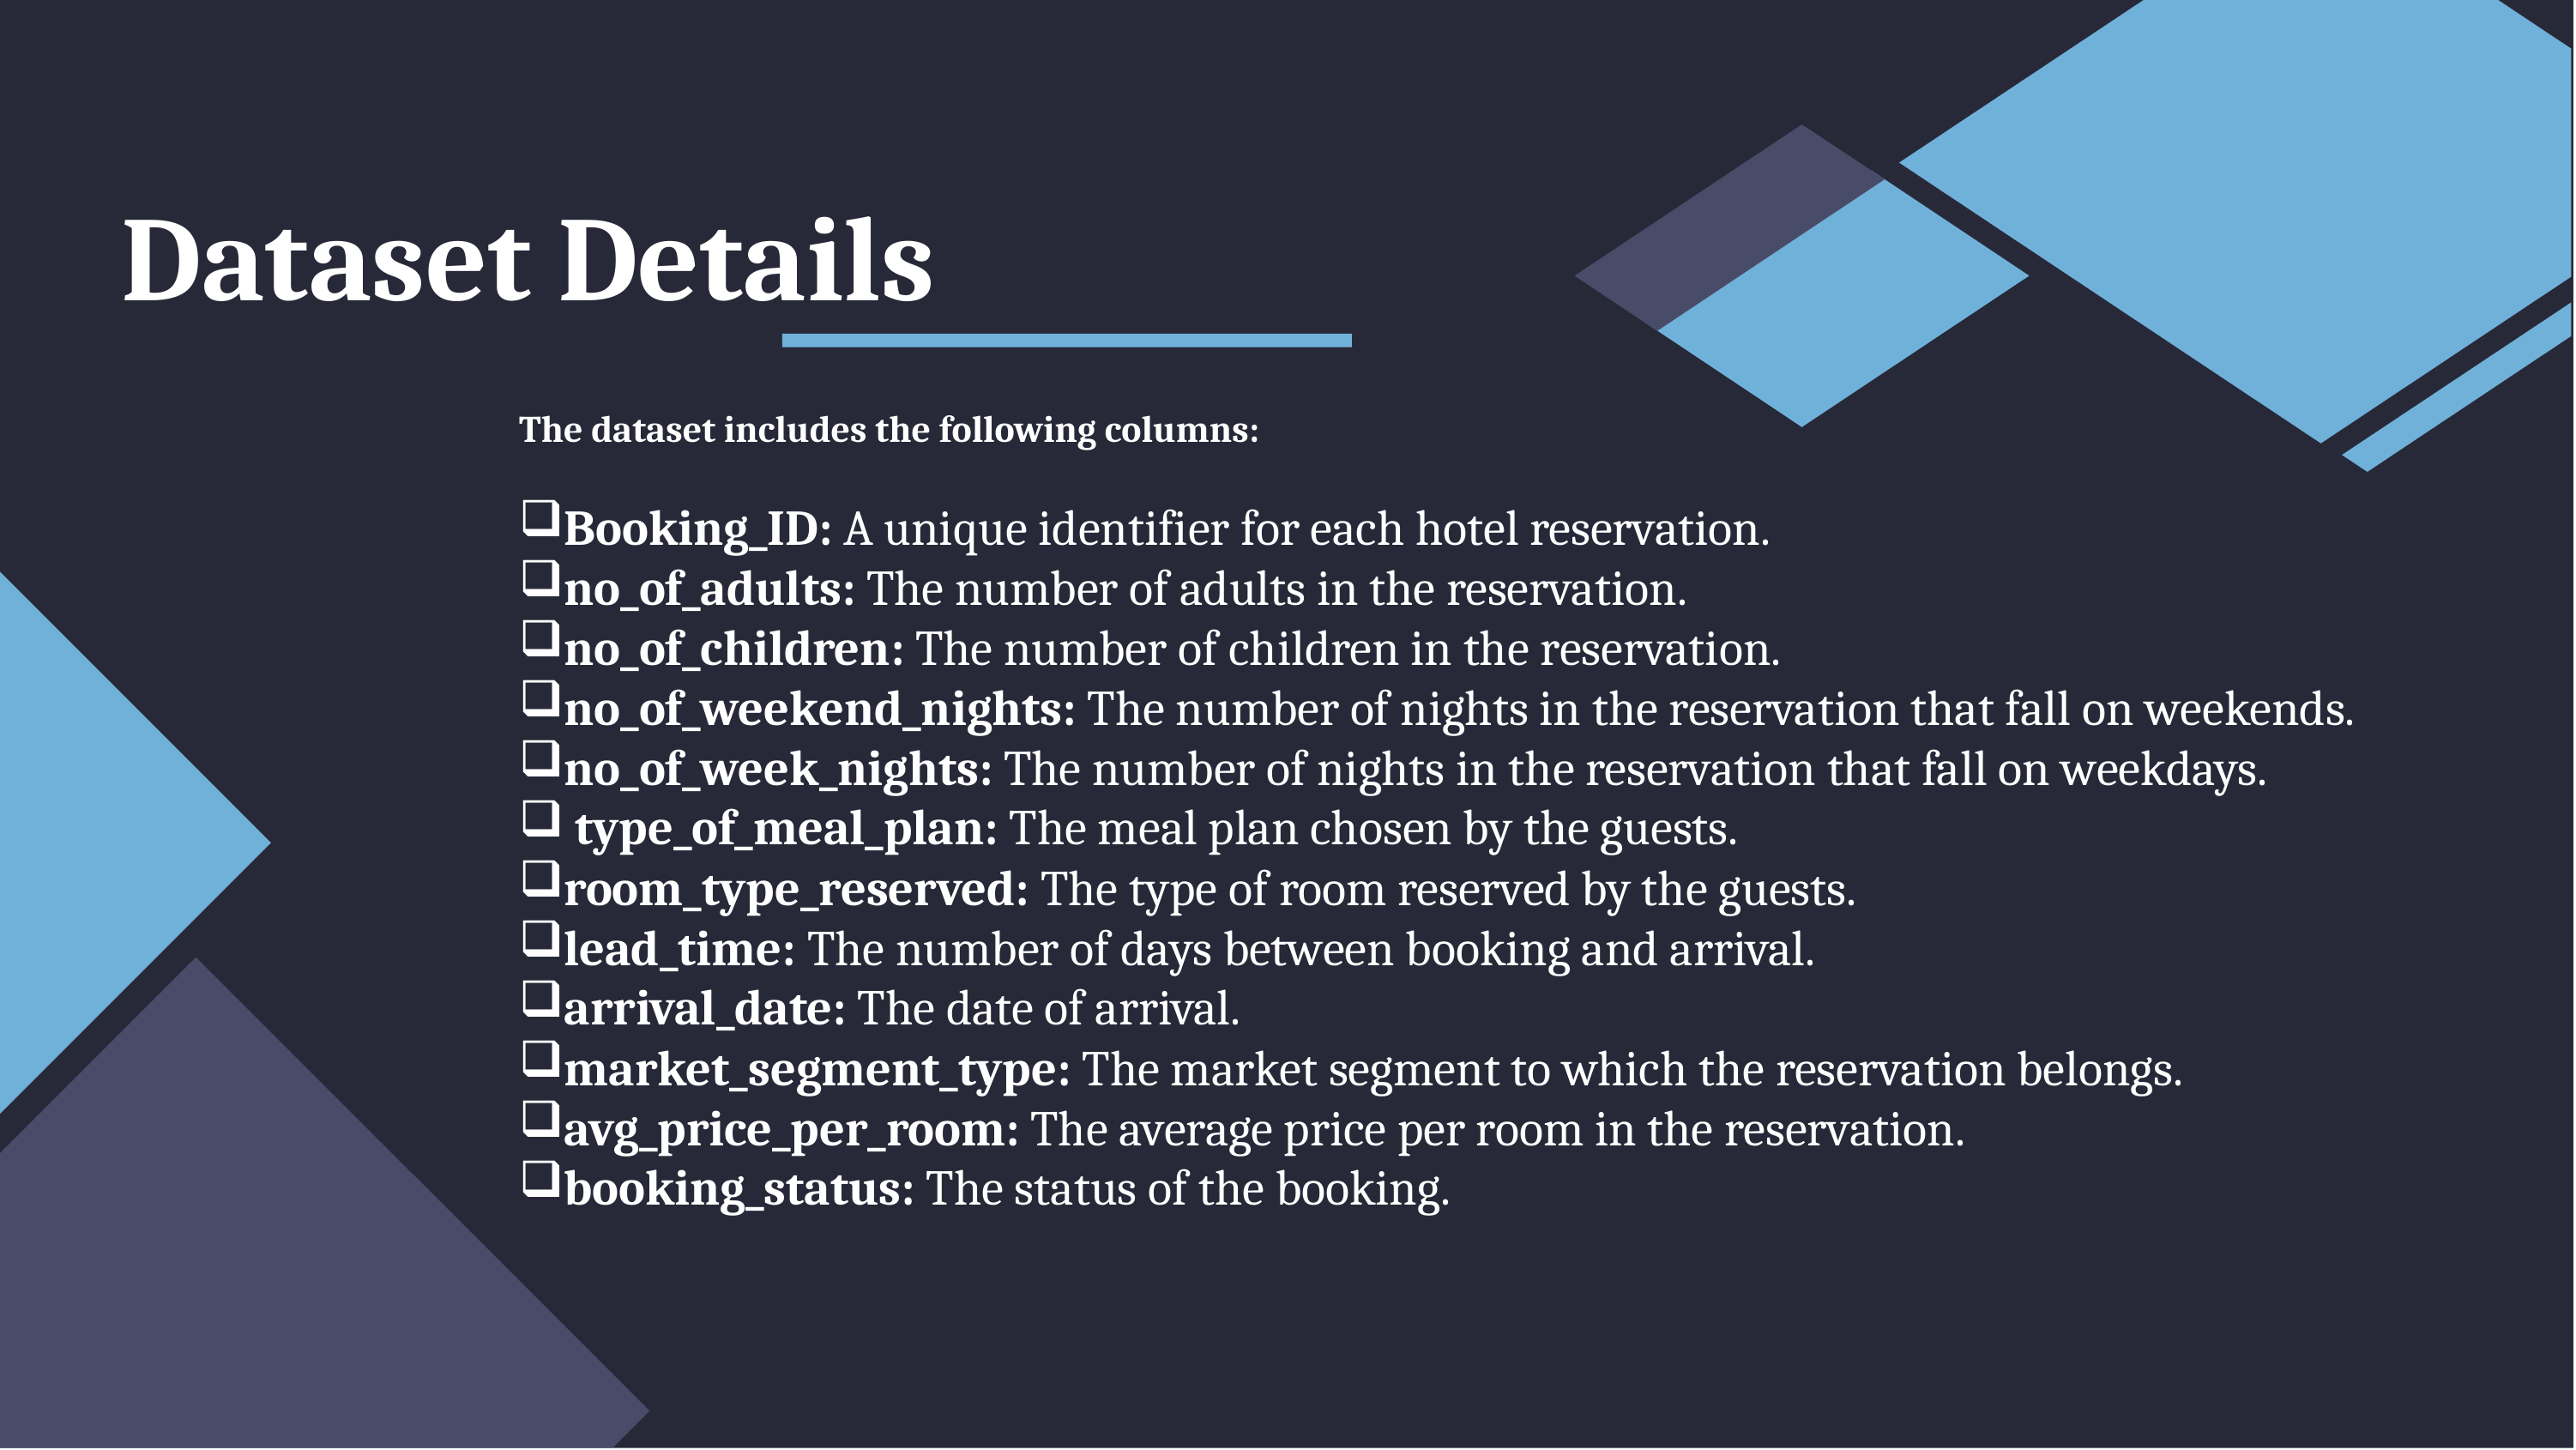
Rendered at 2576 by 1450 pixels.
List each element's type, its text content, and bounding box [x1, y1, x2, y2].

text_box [1574, 0, 2572, 473]
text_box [0, 571, 650, 1448]
title Dataset Details [67, 19, 1570, 422]
text_box [781, 333, 1352, 347]
text_box The dataset includes the following columns: Booking_ID: A unique identifier for each hotel reservation. no_of_adults: The number of adults in the reservation. no_of_children: The number of children in the reservation. no_of_weekend_nights: The number of nights in the reservation that fall on weekends. no_of_week_nights: The number of nights in the reservation that fall on weekdays. type_of_meal_plan: The meal plan chosen by the guests. room_type_reserved: The type of room reserved by the guests. lead_time: The number of days between booking and arrival. arrival_date: The date of arrival. market_segment_type: The market segment to which the reservation belongs. avg_price_per_room: The average price per room in the reservation. booking_status: The status of the booking. [506, 398, 2369, 1222]
